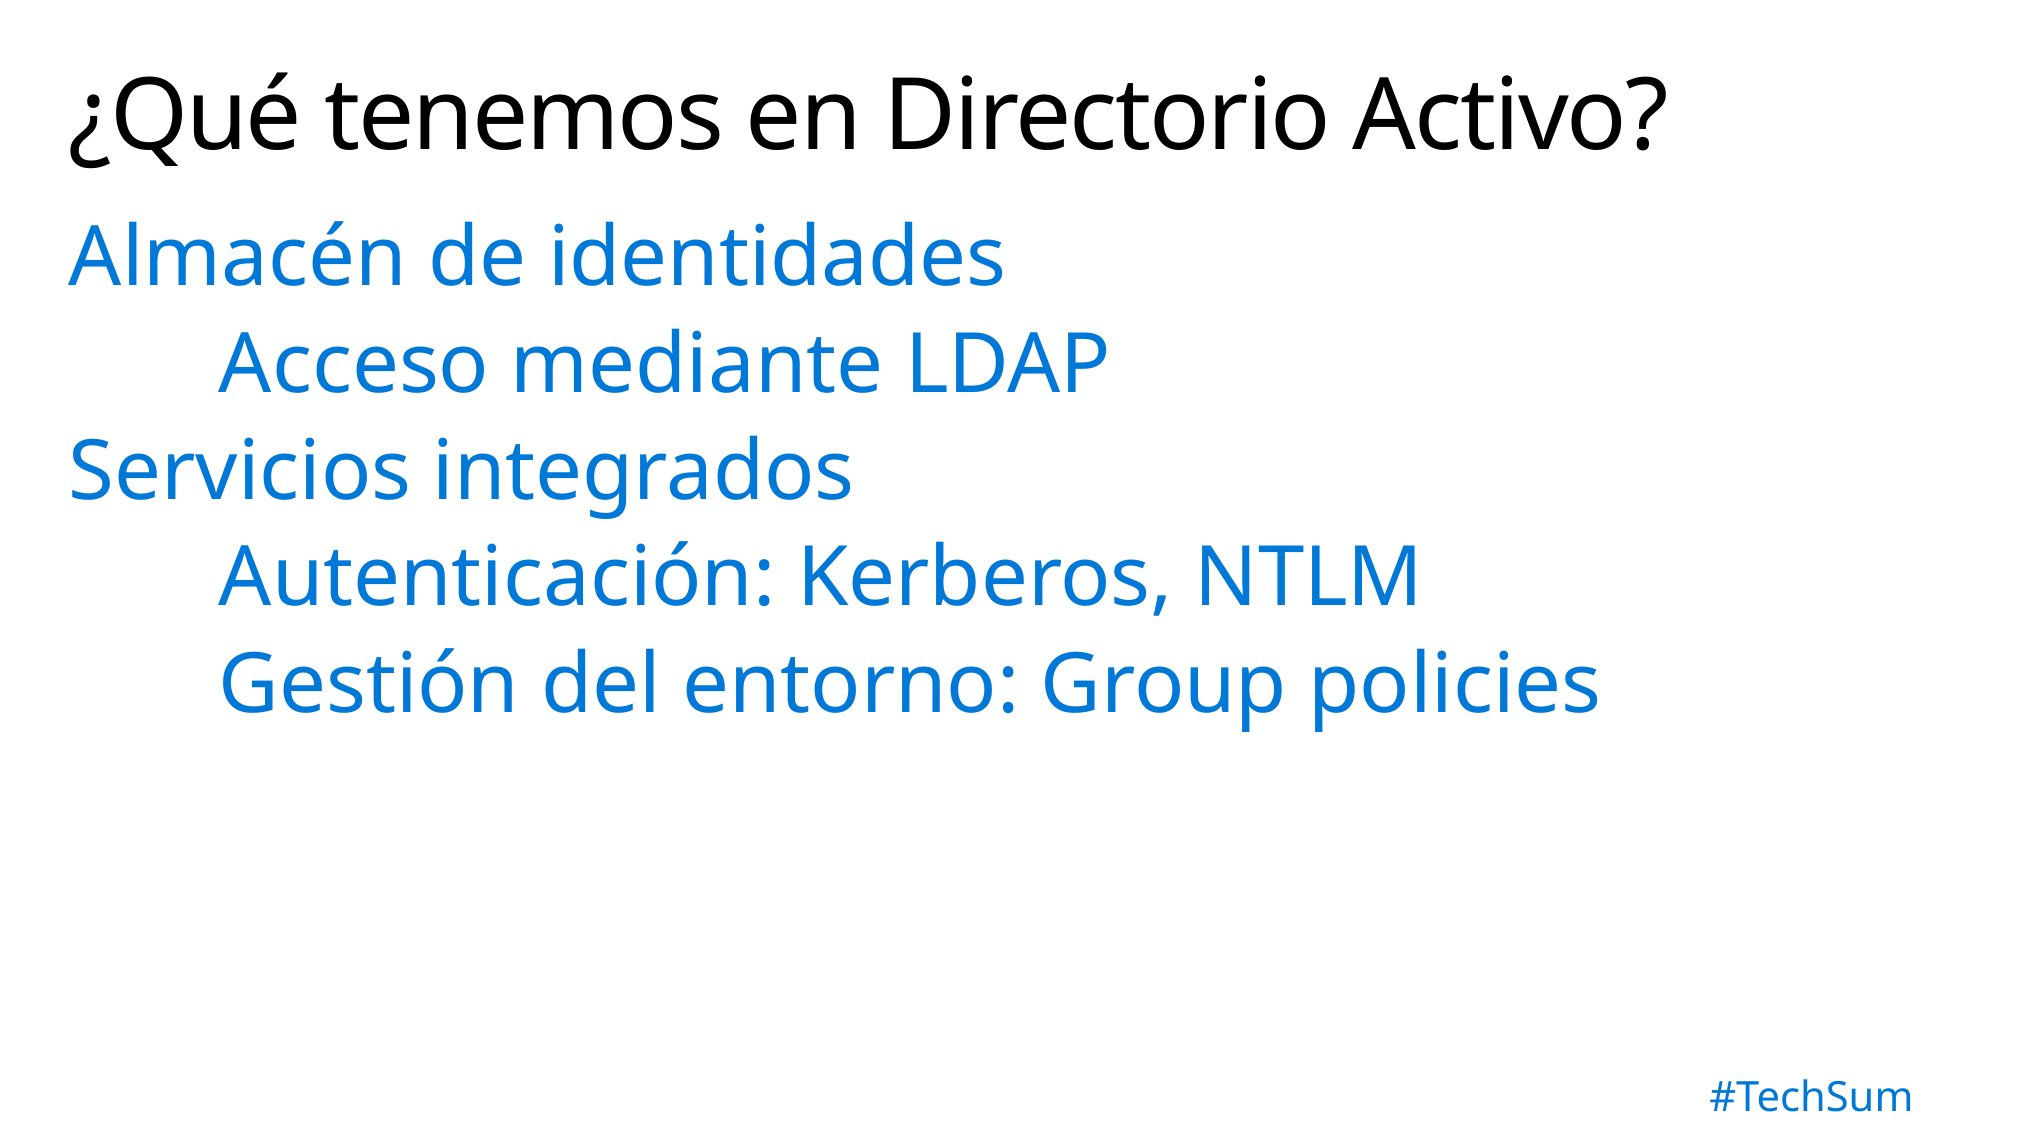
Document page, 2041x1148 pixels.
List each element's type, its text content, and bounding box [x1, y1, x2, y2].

title ¿Qué tenemos en Directorio Activo? [45, 48, 1996, 198]
list Almacén de identidades Acceso mediante LDAP Servicios integrados Autenticación: Kerberos, NTLM Gestión del entorno: Group policies [45, 198, 1996, 820]
